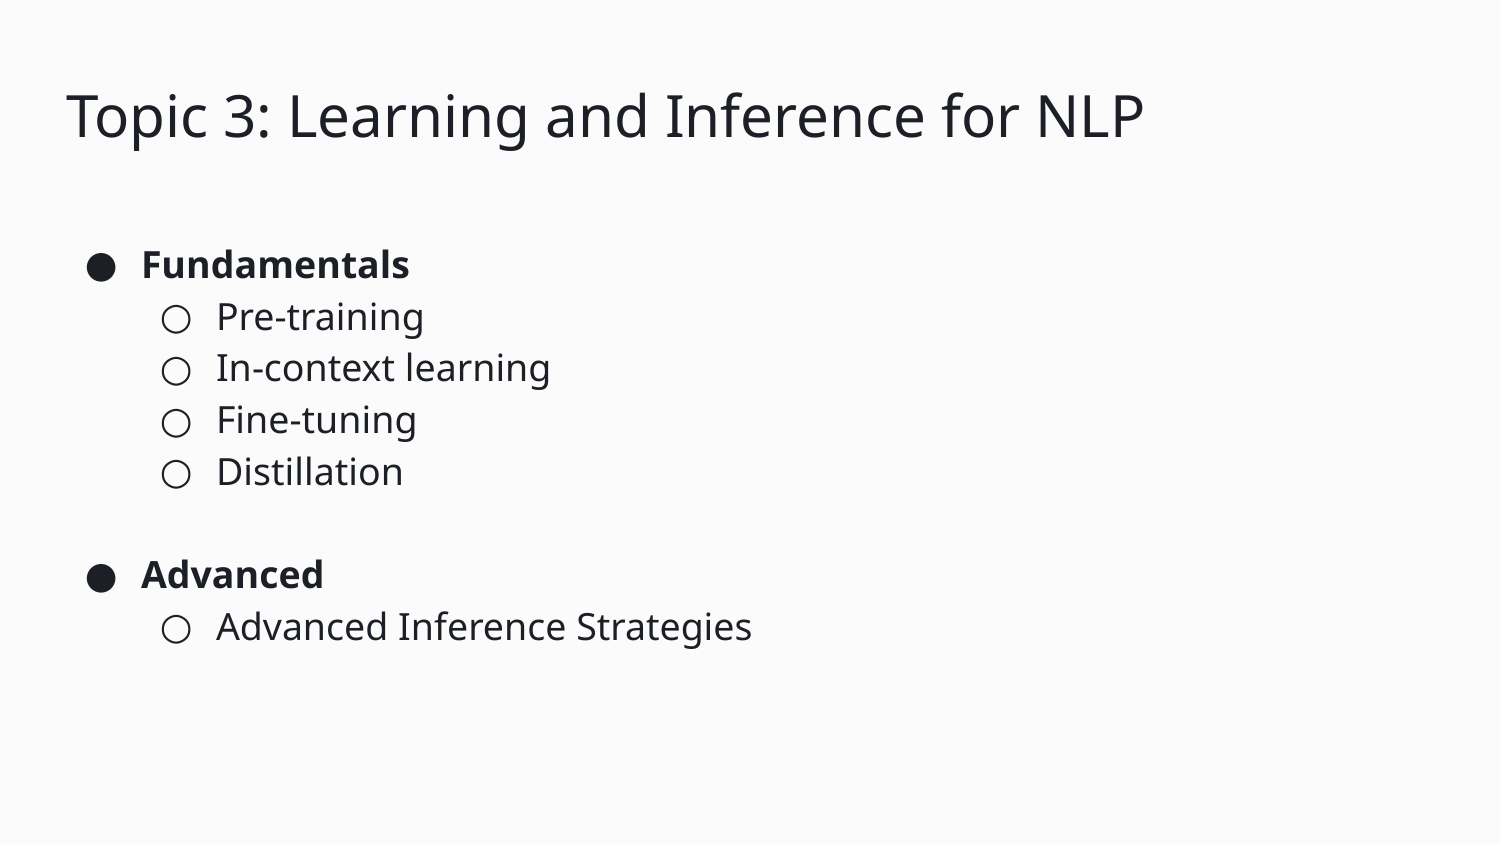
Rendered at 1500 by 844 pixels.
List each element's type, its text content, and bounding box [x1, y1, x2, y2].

title Topic 3: Learning and Inference for NLP [51, 72, 1449, 167]
list Fundamentals Pre-training In-context learning Fine-tuning Distillation Advanced Advanced Inference Strategies [51, 174, 1449, 709]
